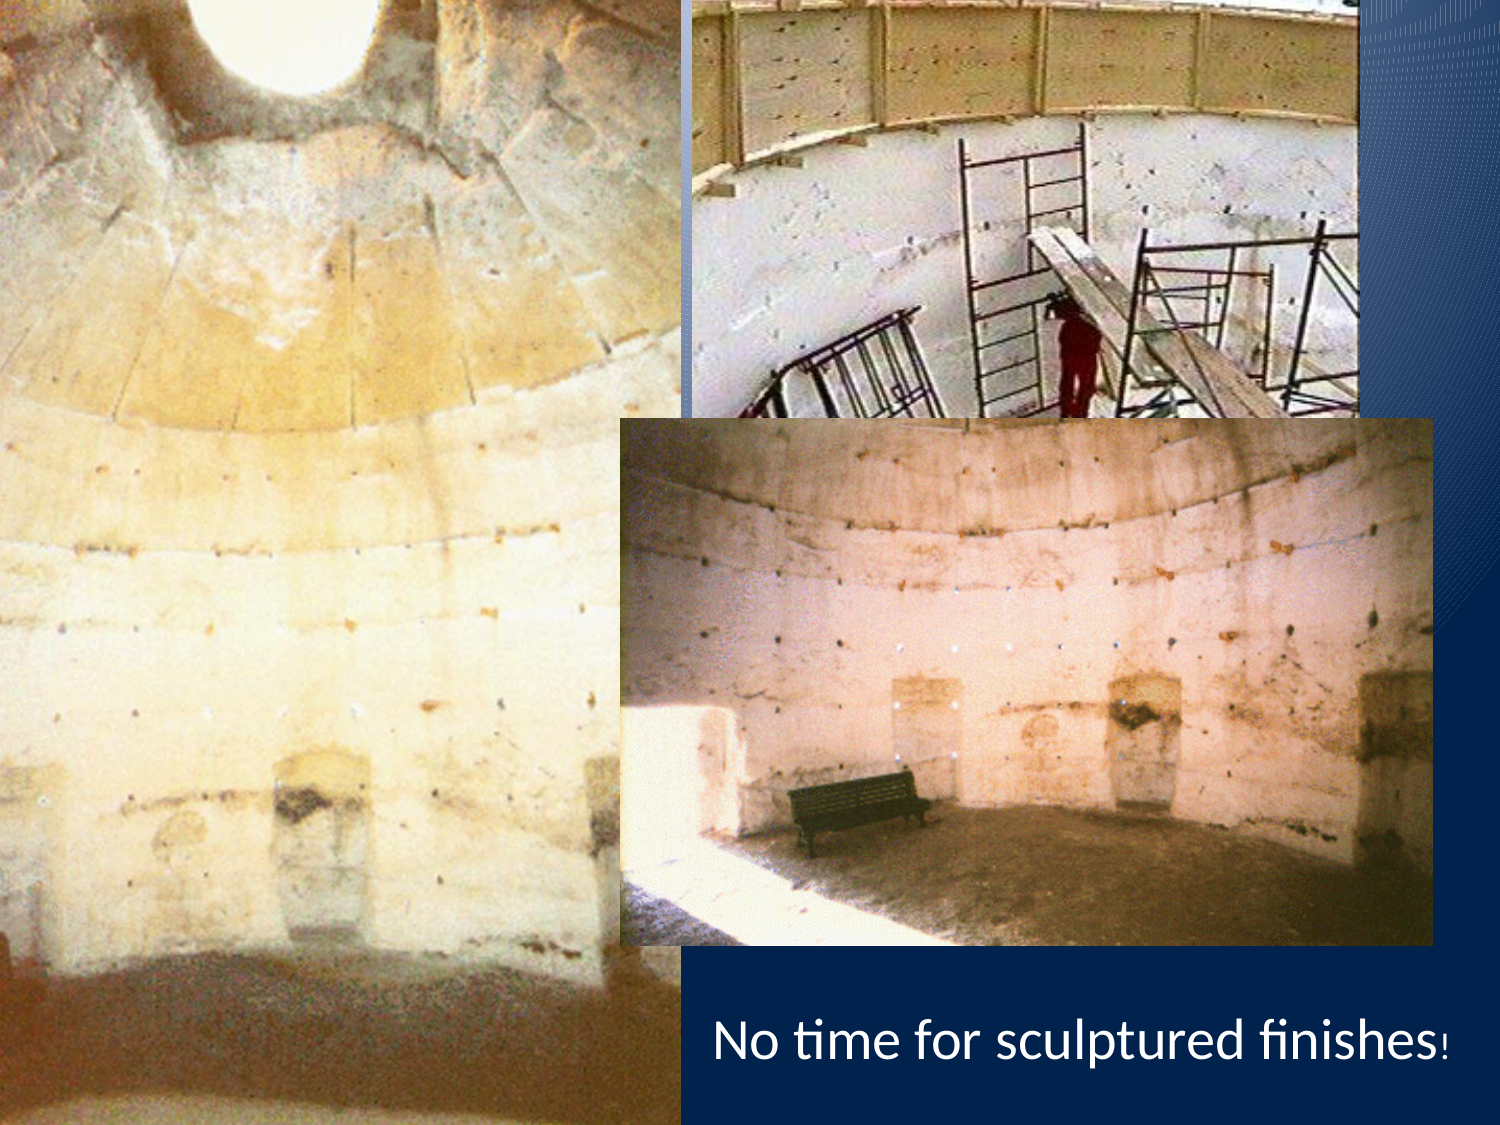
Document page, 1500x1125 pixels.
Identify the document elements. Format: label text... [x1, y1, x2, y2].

title No time for sculptured finishes! [687, 948, 1483, 1125]
picture [0, 0, 1433, 1125]
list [692, 0, 1360, 416]
